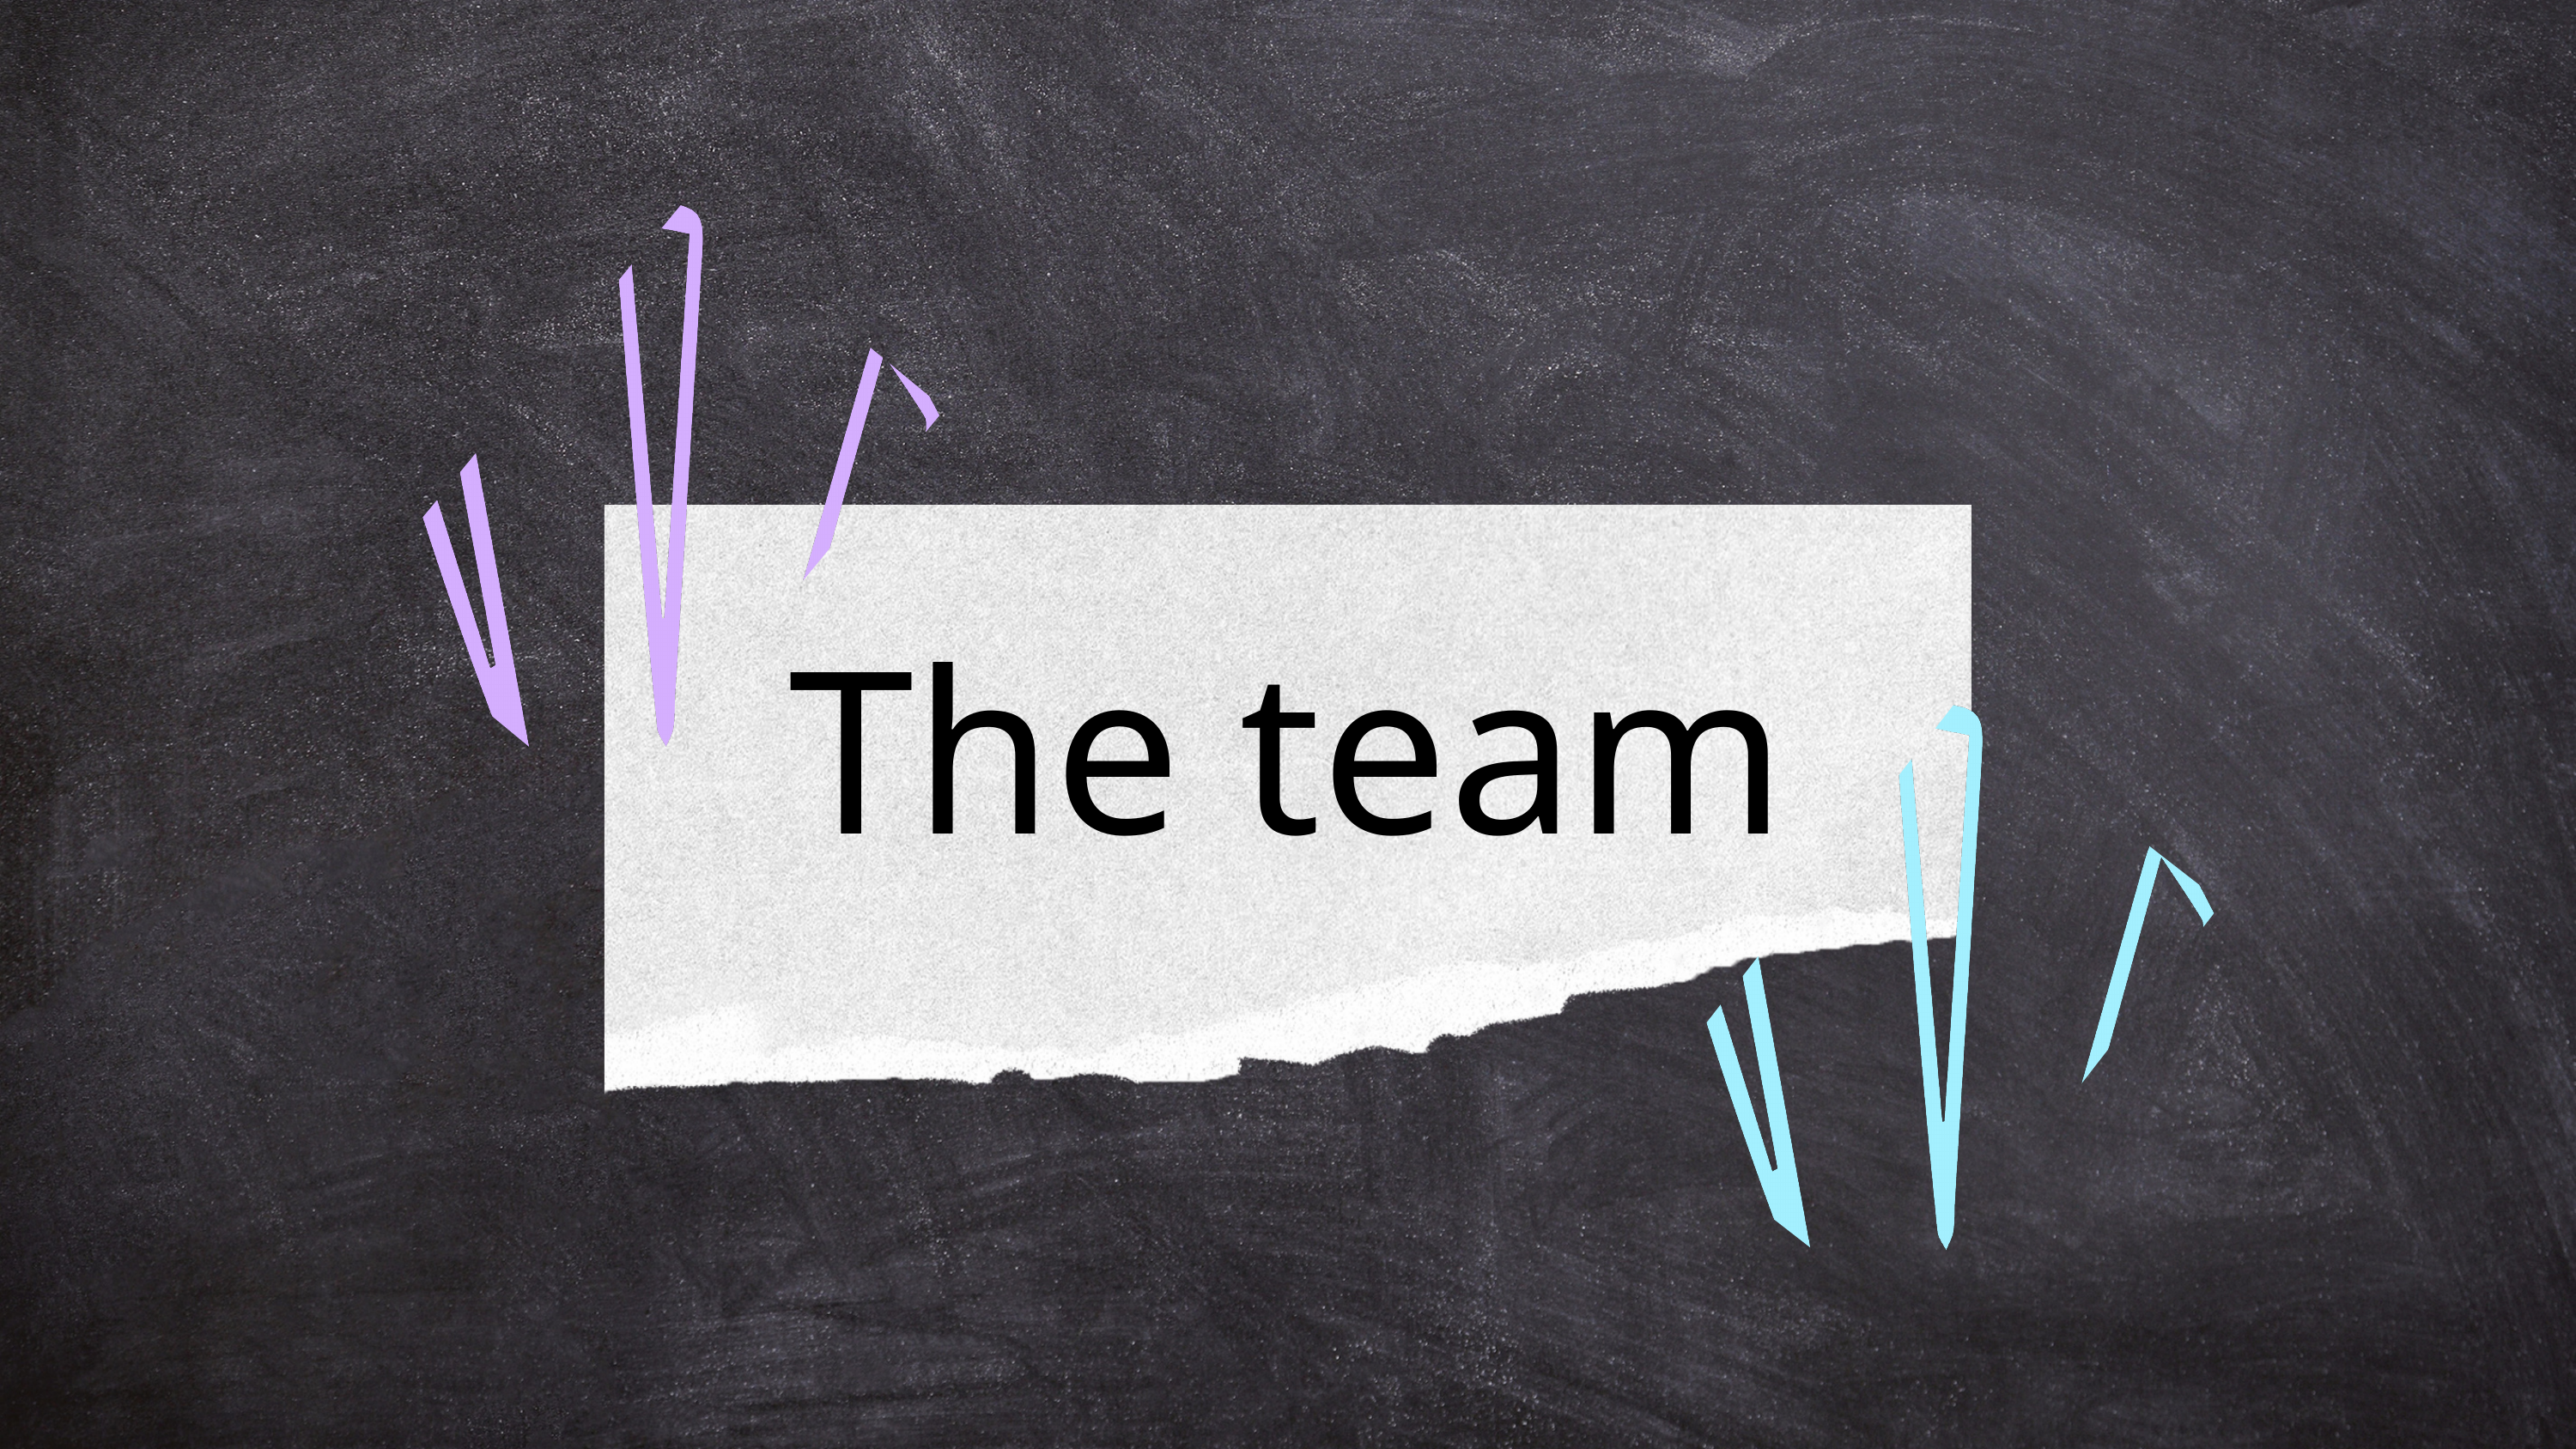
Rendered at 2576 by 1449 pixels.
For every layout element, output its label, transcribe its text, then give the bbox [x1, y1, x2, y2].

text_box [604, 505, 1972, 1107]
text_box [0, 0, 2576, 1449]
text_box [1637, 698, 2222, 1318]
text_box The team [735, 666, 1840, 880]
text_box [353, 197, 945, 815]
